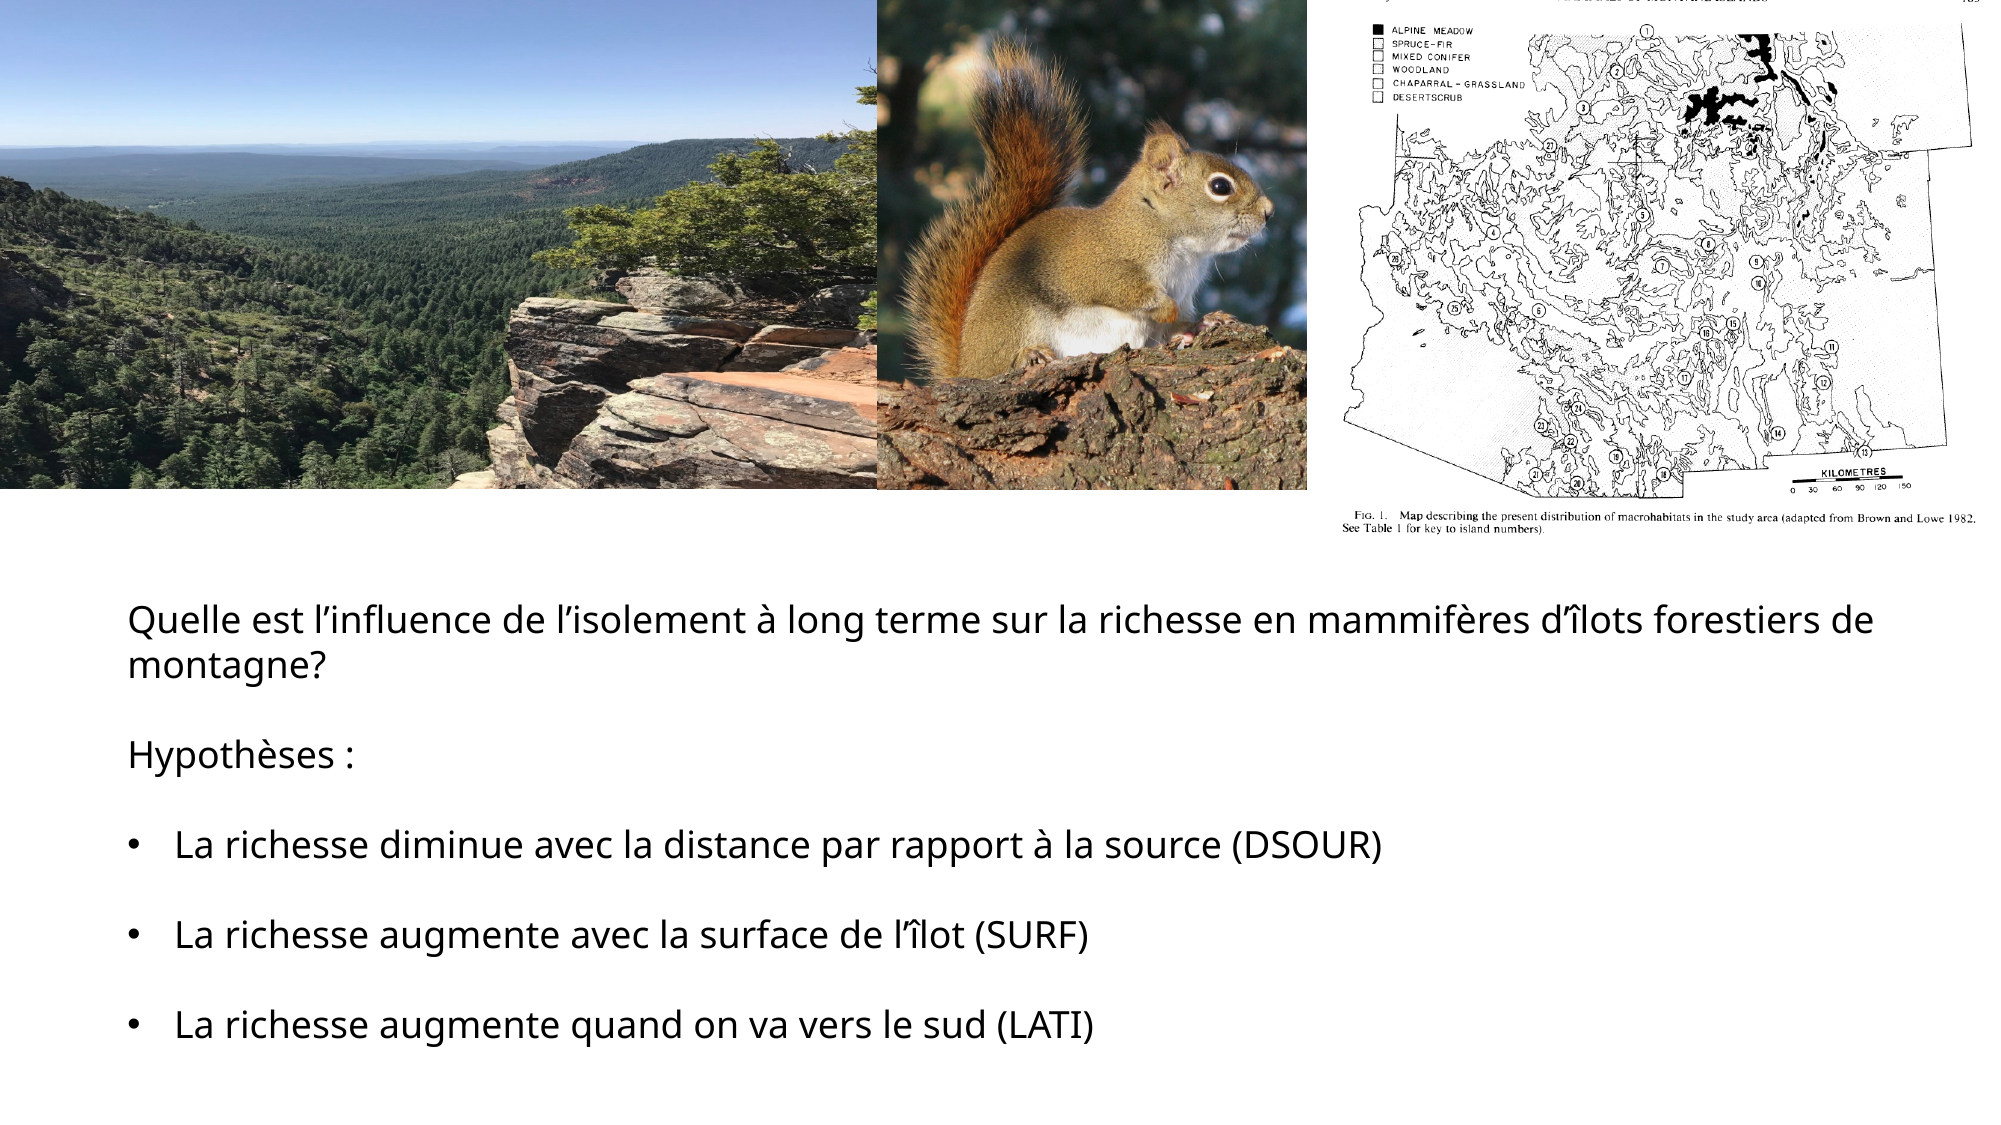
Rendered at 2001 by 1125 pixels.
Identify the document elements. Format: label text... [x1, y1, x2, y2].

text_box Quelle est l’influence de l’isolement à long terme sur la richesse en mammifères d’îlots forestiers de montagne? Hypothèses : La richesse diminue avec la distance par rapport à la source (DSOUR) La richesse augmente avec la surface de l’îlot (SURF) La richesse augmente quand on va vers le sud (LATI) [112, 588, 1899, 1053]
picture [0, 0, 2000, 553]
